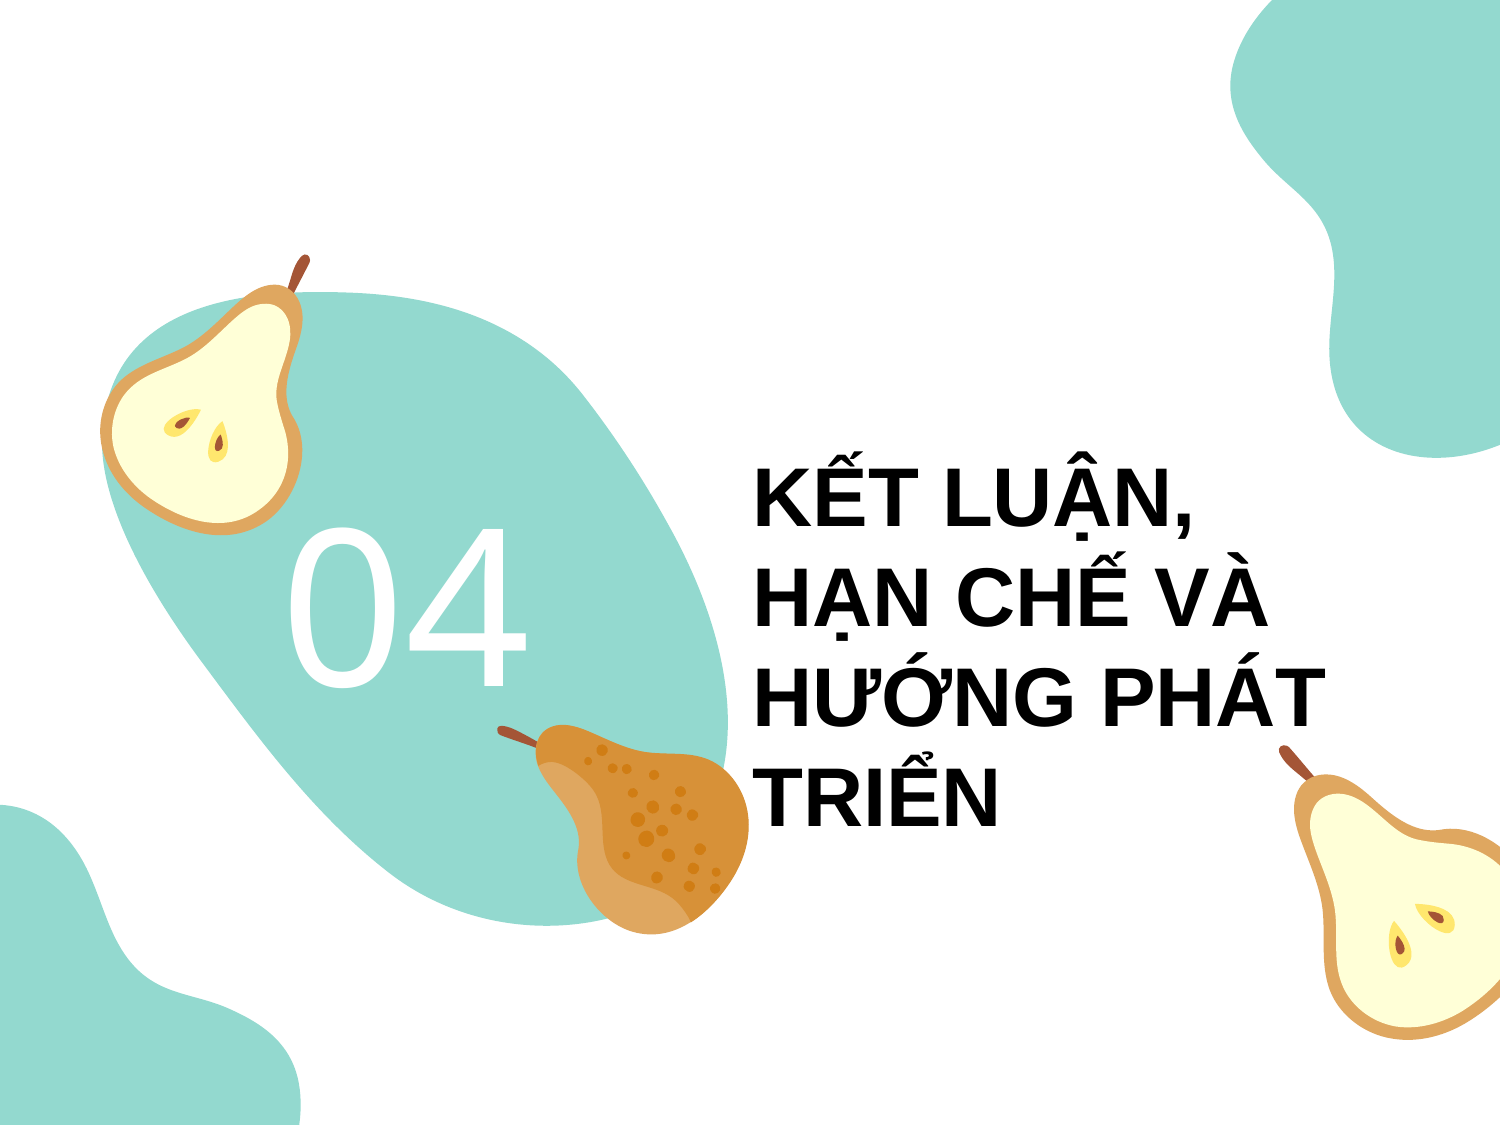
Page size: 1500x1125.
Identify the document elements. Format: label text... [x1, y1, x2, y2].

text_box KẾT LUẬN, HẠN CHẾ VÀ HƯỚNG PHÁT TRIỂN [738, 436, 1374, 851]
text_box 04 [165, 409, 646, 788]
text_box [491, 706, 769, 958]
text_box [95, 251, 311, 553]
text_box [1217, 741, 1500, 1086]
